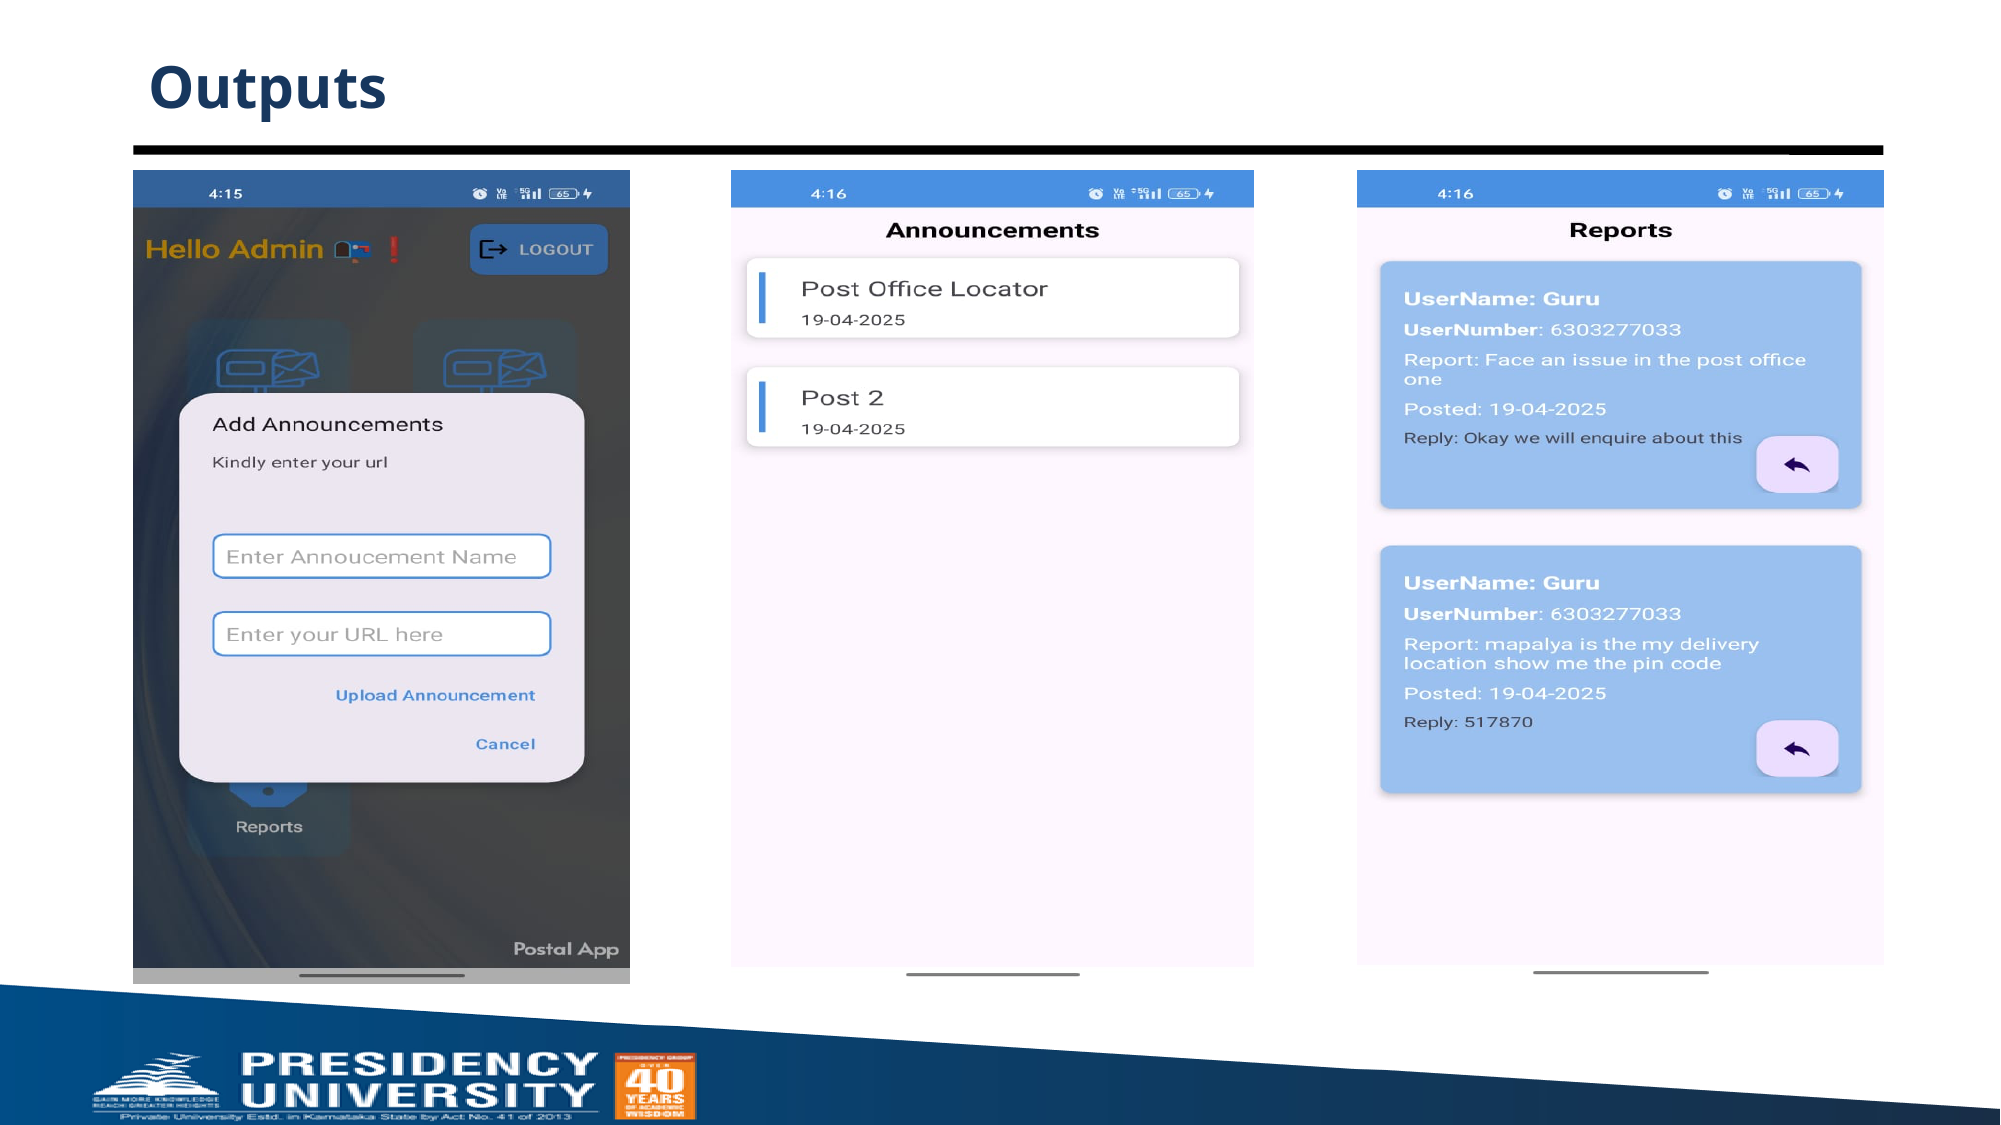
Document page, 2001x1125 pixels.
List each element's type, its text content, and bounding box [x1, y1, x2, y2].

title Outputs [133, 45, 1884, 125]
picture [1356, 170, 1884, 981]
picture [0, 170, 2000, 1125]
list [133, 170, 630, 984]
